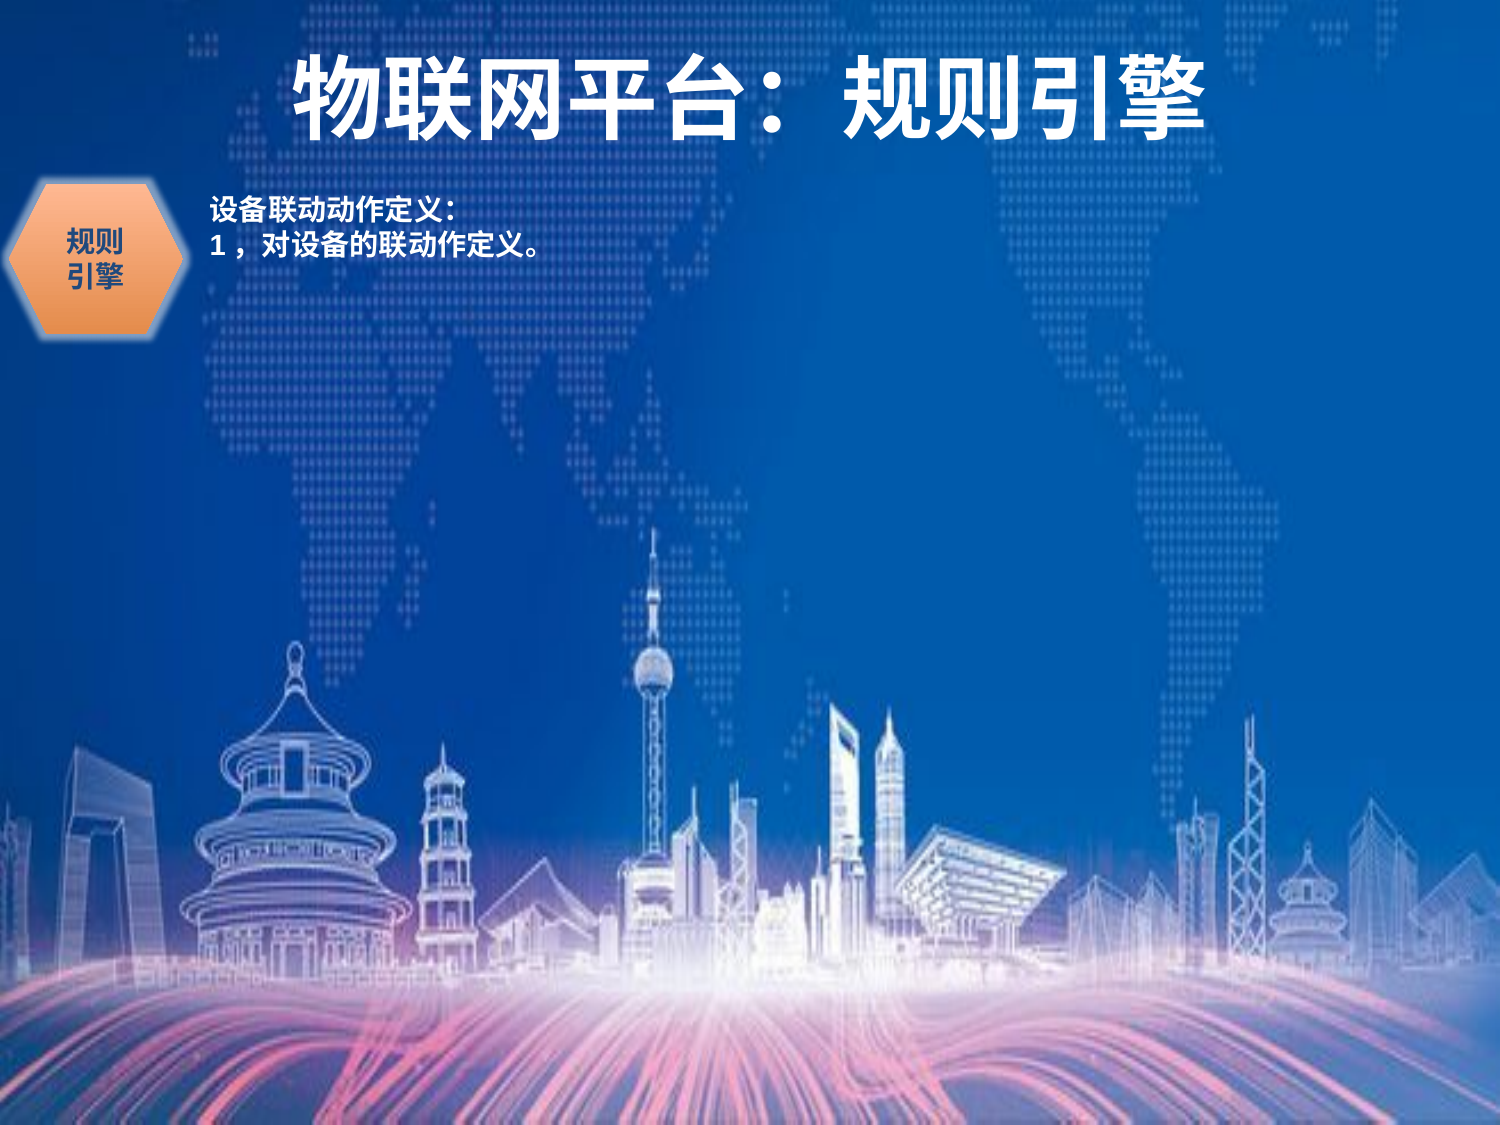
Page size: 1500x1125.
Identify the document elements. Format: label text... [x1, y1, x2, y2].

picture [0, 0, 1500, 1125]
text_box 规则 引擎 [8, 183, 183, 334]
title 物联网平台：规则引擎 [75, 30, 1425, 161]
text_box 设备联动动作定义： 1，对设备的联动作定义。 [194, 183, 1500, 269]
